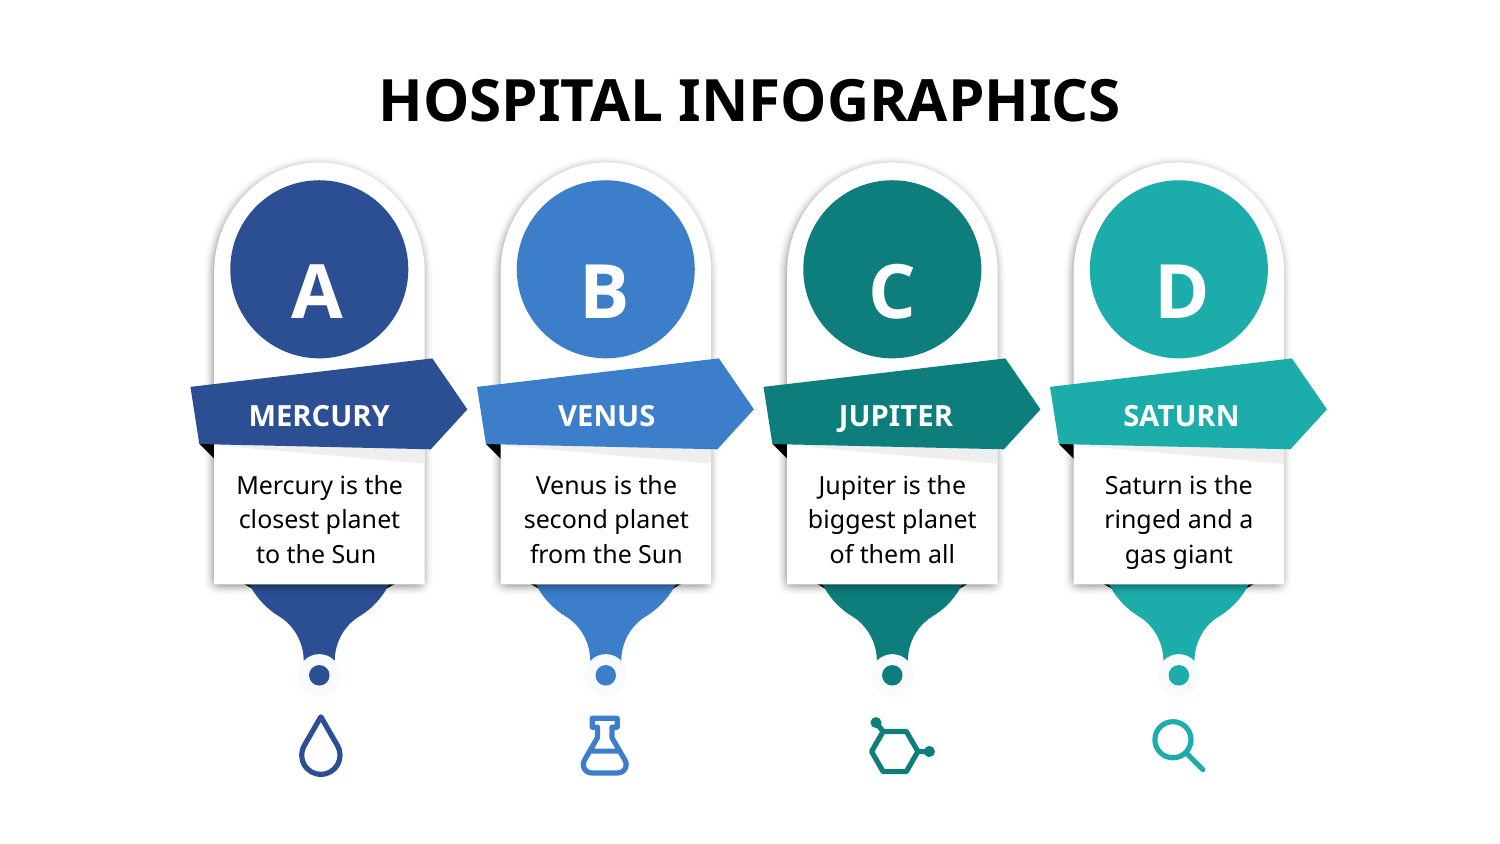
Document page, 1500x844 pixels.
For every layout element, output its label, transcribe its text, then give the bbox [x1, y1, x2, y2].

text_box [1049, 162, 1328, 773]
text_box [190, 162, 468, 778]
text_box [476, 162, 755, 776]
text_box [763, 162, 1041, 775]
text_box HOSPITAL INFOGRAPHICS [51, 48, 1449, 142]
